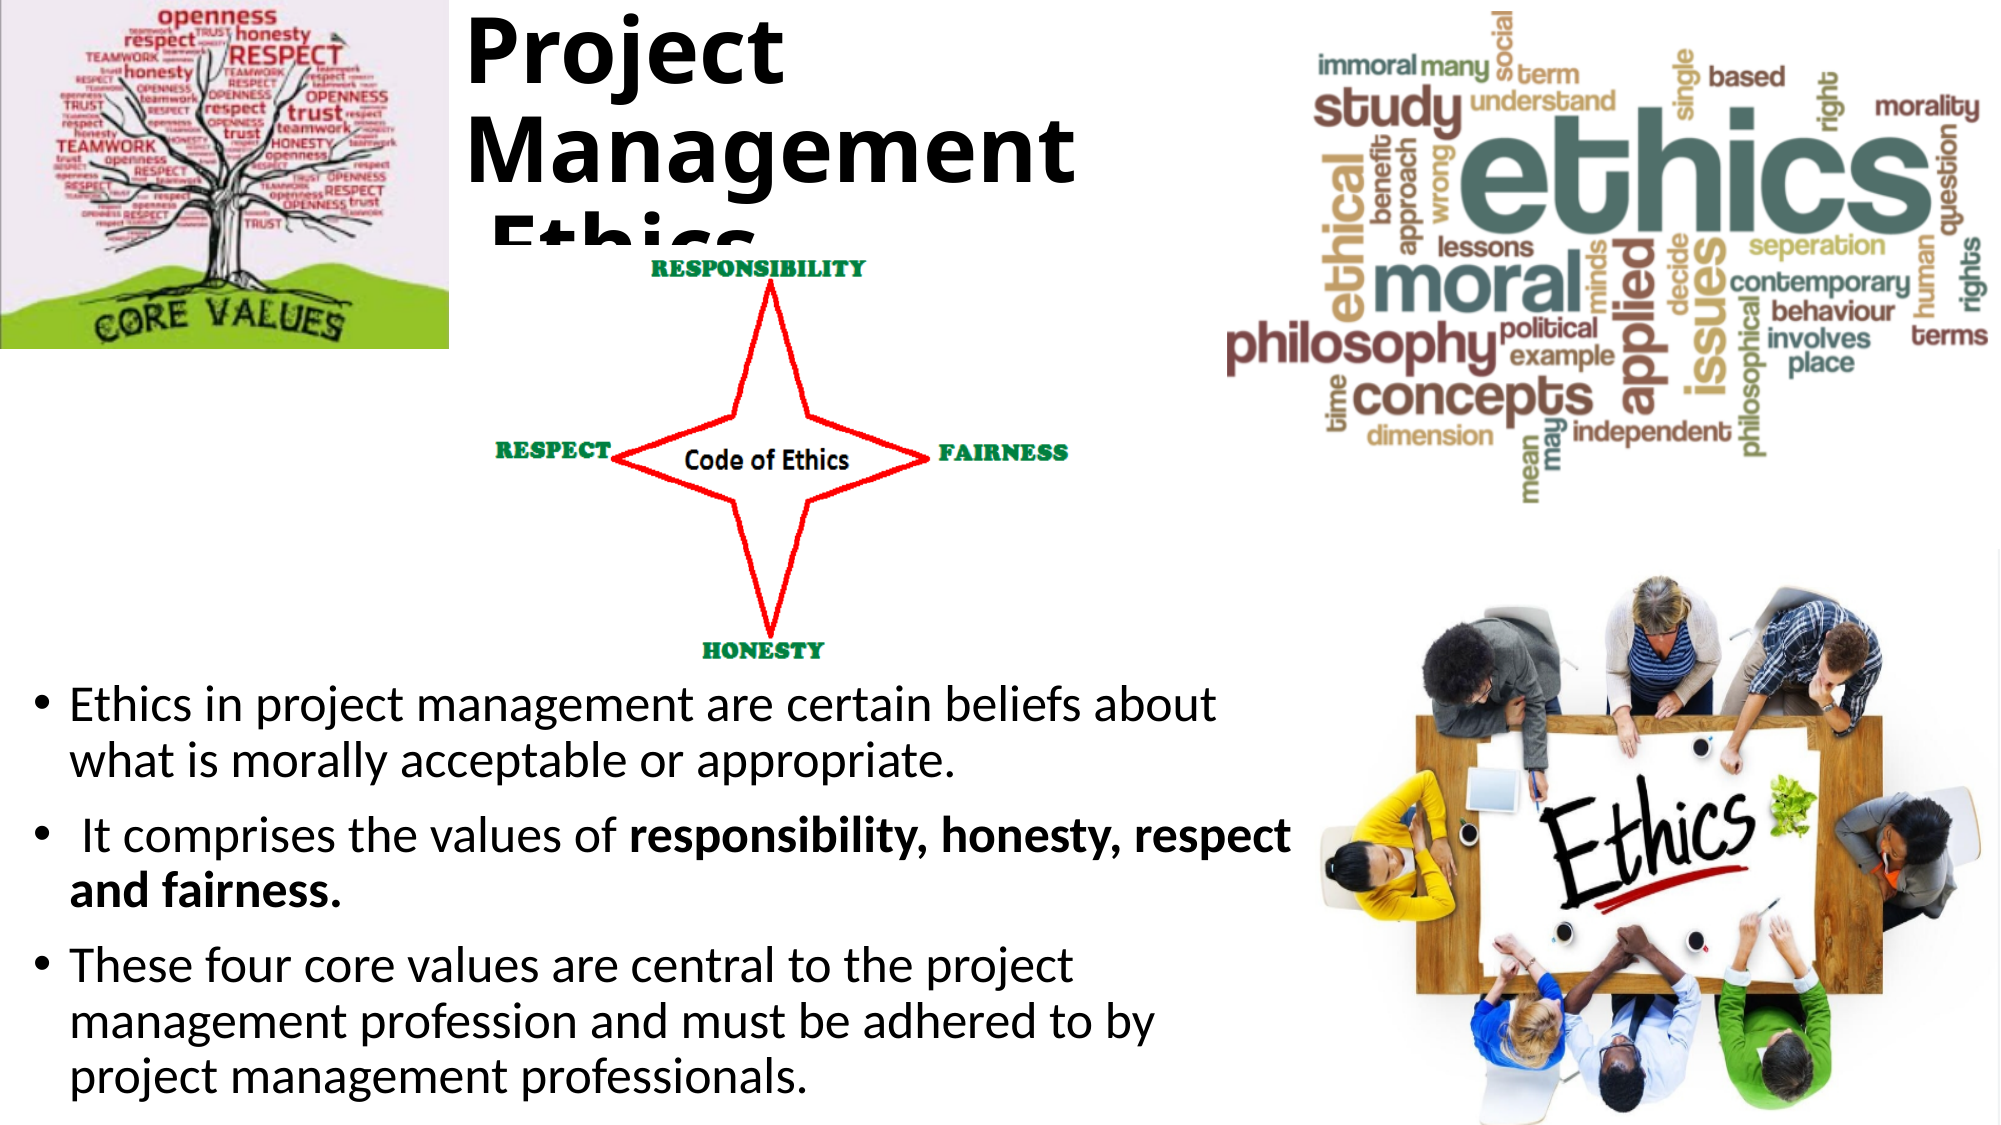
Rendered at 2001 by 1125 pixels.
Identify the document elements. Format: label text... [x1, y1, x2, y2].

list Ethics in project management are certain beliefs about what is morally acceptable or appropriate. It comprises the values of responsibility, honesty, respect and fairness. These four core values are central to the project management profession and must be adhered to by project management professionals. [18, 669, 1314, 1113]
picture [493, 245, 1090, 670]
picture [0, 0, 449, 349]
picture [1220, 7, 2000, 507]
picture [1314, 549, 2000, 1125]
title Project Management Ethics [449, 44, 1220, 262]
